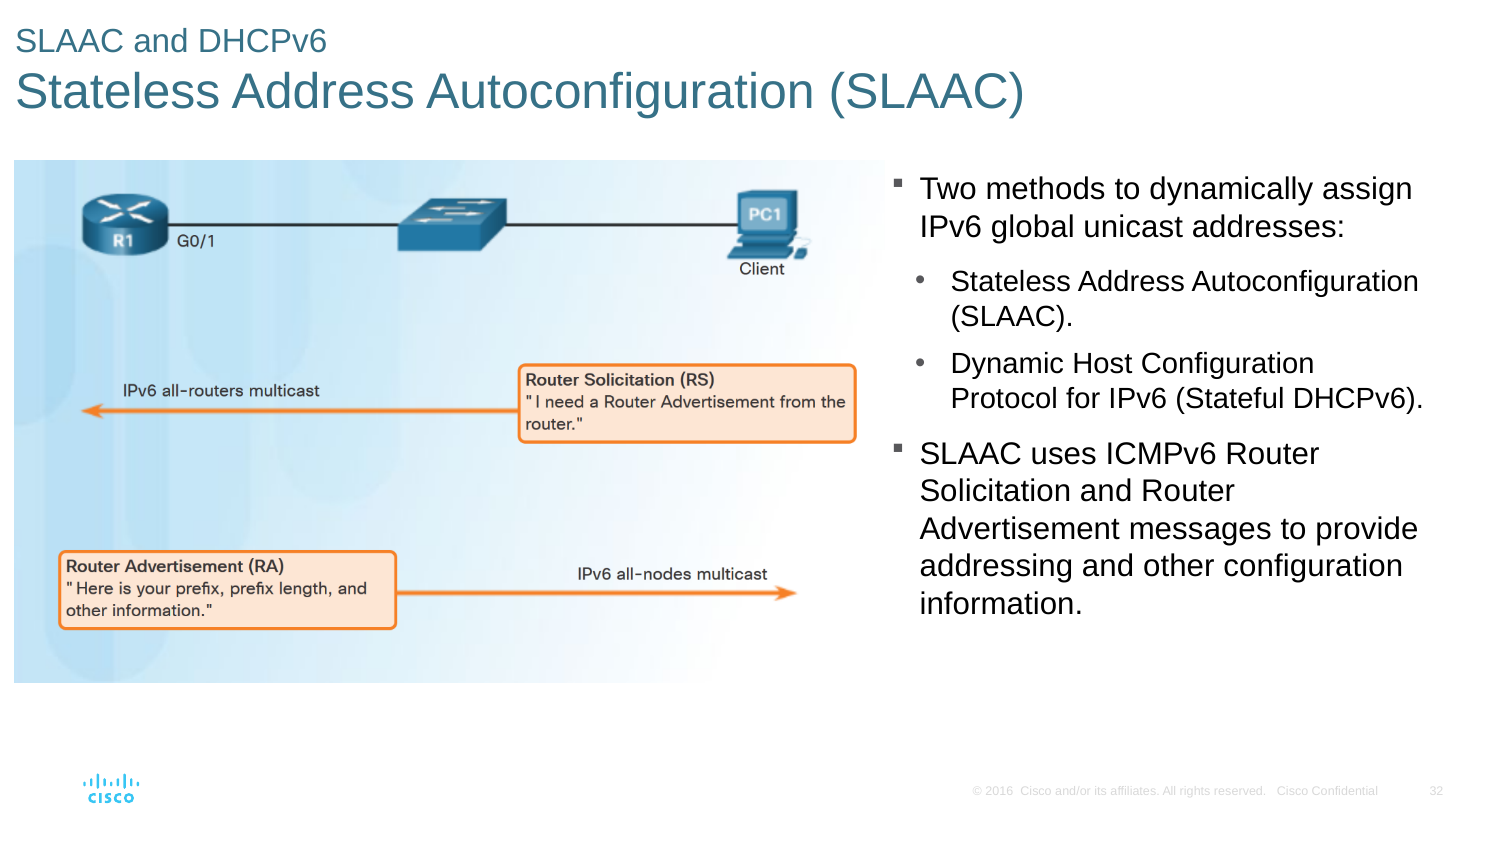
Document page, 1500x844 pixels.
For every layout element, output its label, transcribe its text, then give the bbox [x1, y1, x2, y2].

picture [14, 160, 886, 684]
list Two methods to dynamically assign IPv6 global unicast addresses: Stateless Address Autoconfiguration (SLAAC). Dynamic Host Configuration Protocol for IPv6 (Stateful DHCPv6). SLAAC uses ICMPv6 Router Solicitation and Router Advertisement messages to provide addressing and other configuration information. [876, 160, 1461, 767]
title SLAAC and DHCPv6 Stateless Address Autoconfiguration (SLAAC) [0, 6, 1500, 131]
